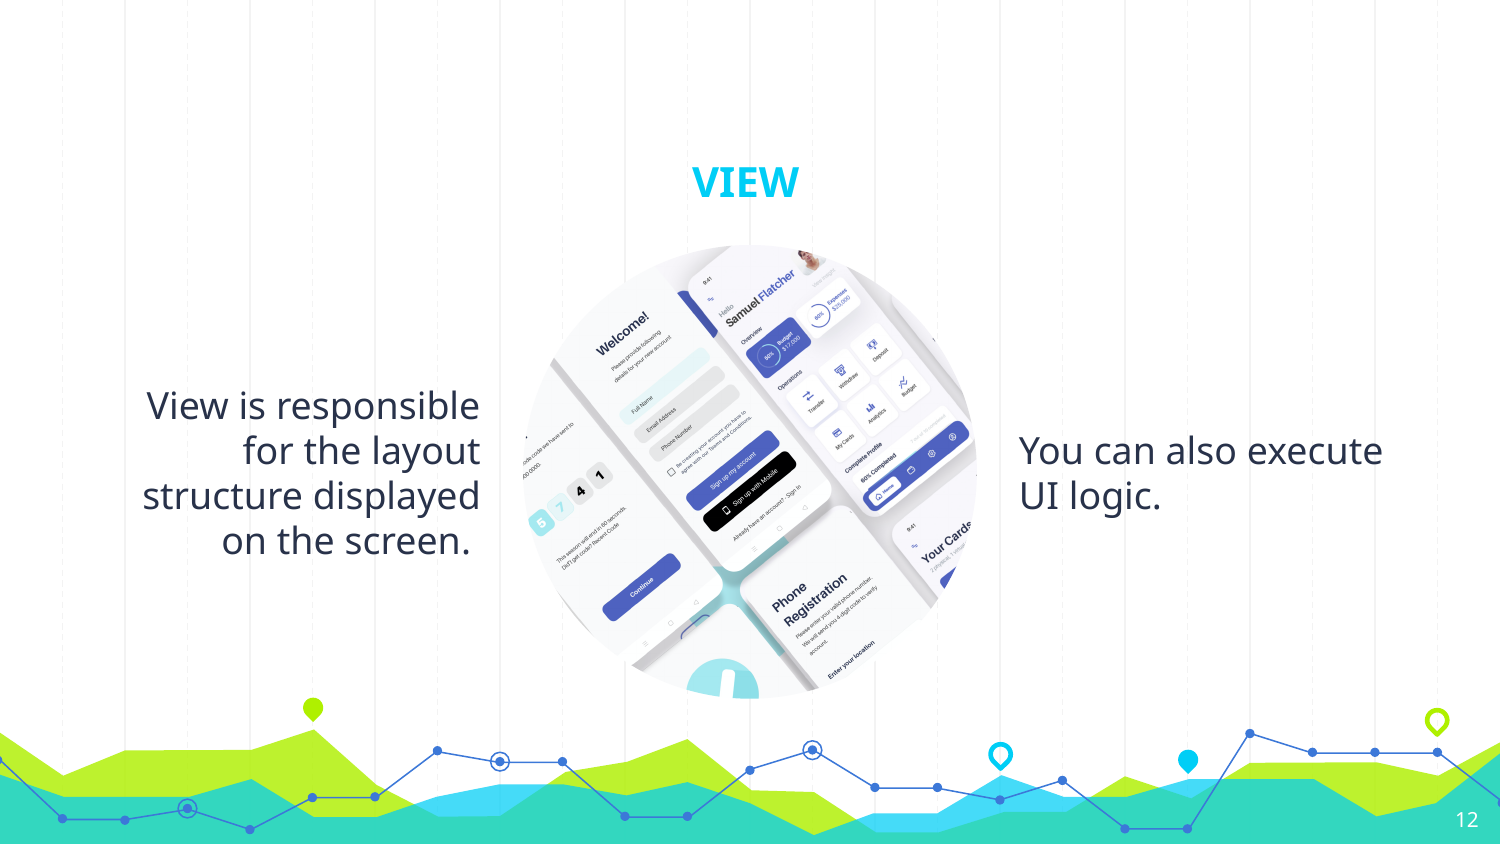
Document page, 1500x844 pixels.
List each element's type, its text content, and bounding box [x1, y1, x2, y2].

picture [522, 244, 978, 699]
title VIEW [171, 103, 1320, 222]
list View is responsible for the layout structure displayed on the screen. [72, 269, 496, 675]
list You can also execute UI logic. [1004, 269, 1428, 675]
slide_number 12 [1403, 791, 1494, 844]
